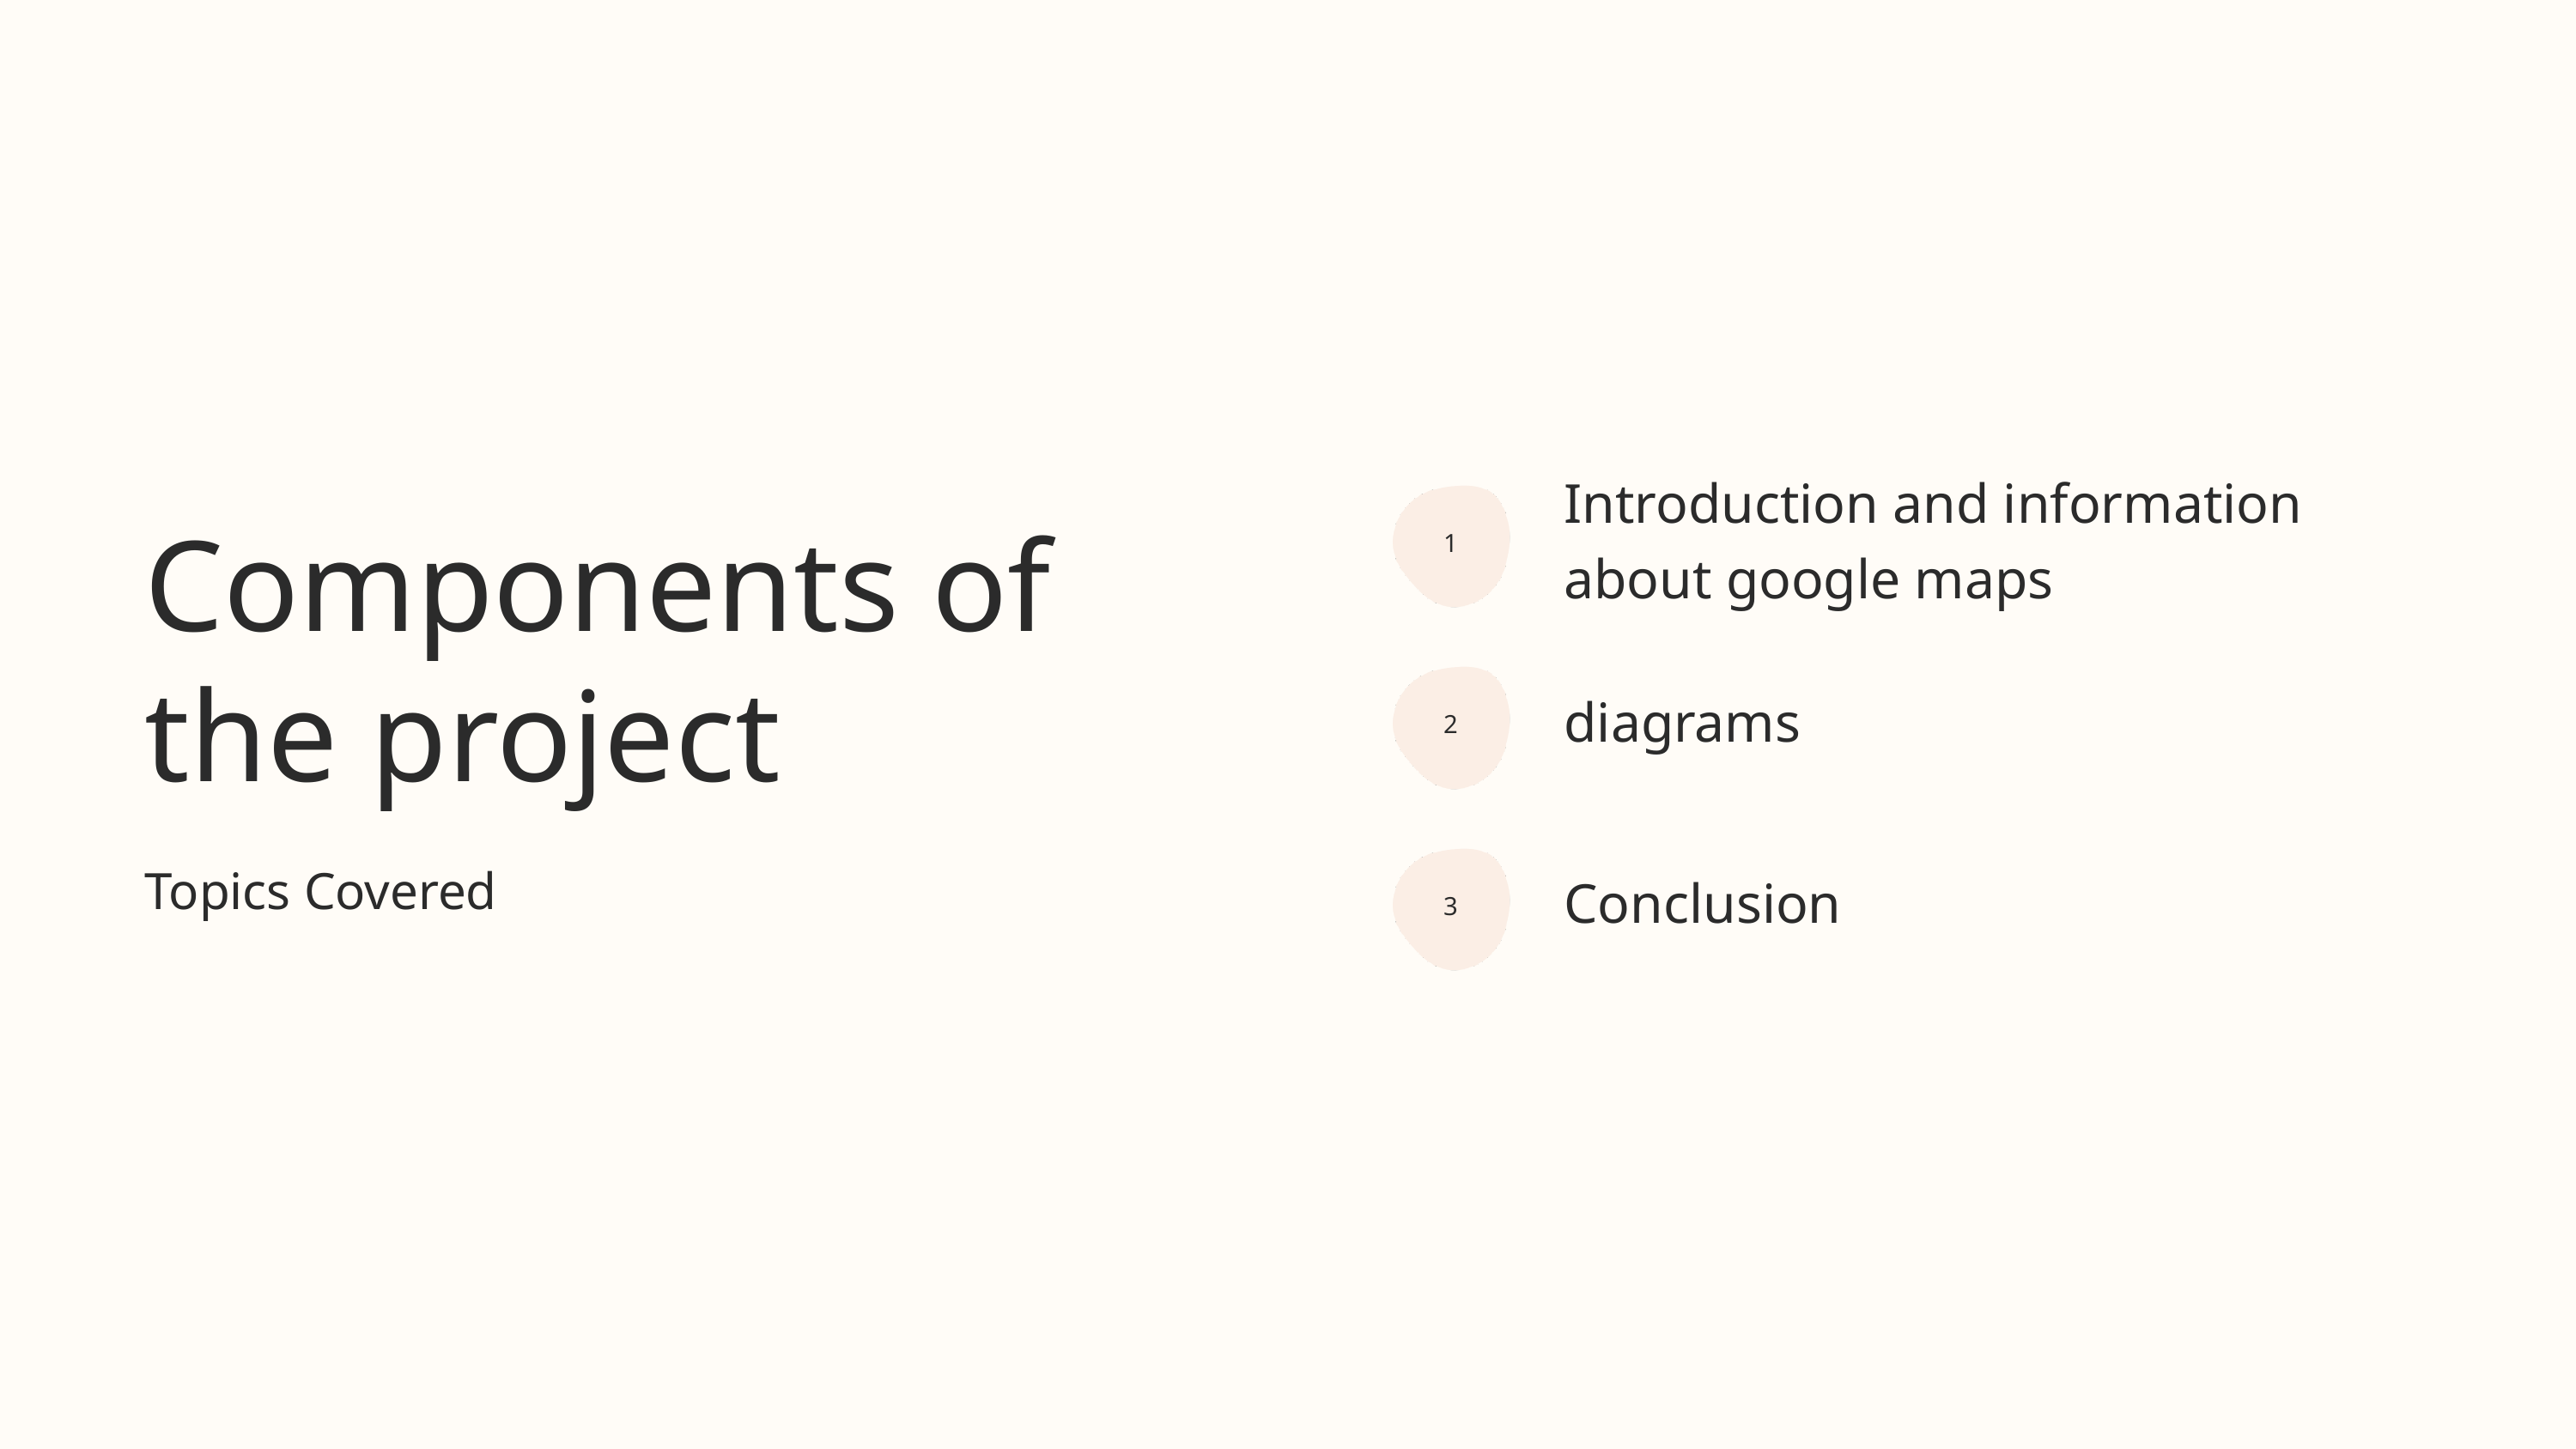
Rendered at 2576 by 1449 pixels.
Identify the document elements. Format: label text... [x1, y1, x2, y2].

text_box [1391, 485, 1510, 608]
text_box 2 [1428, 703, 1473, 739]
text_box 3 [1428, 885, 1473, 920]
text_box [1391, 666, 1510, 790]
text_box Conclusion [1564, 858, 2365, 935]
text_box 1 [1428, 522, 1473, 558]
text_box Introduction and information about google maps [1564, 458, 2365, 609]
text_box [144, 525, 1101, 923]
text_box [1391, 848, 1510, 971]
text_box diagrams [1564, 677, 2365, 753]
